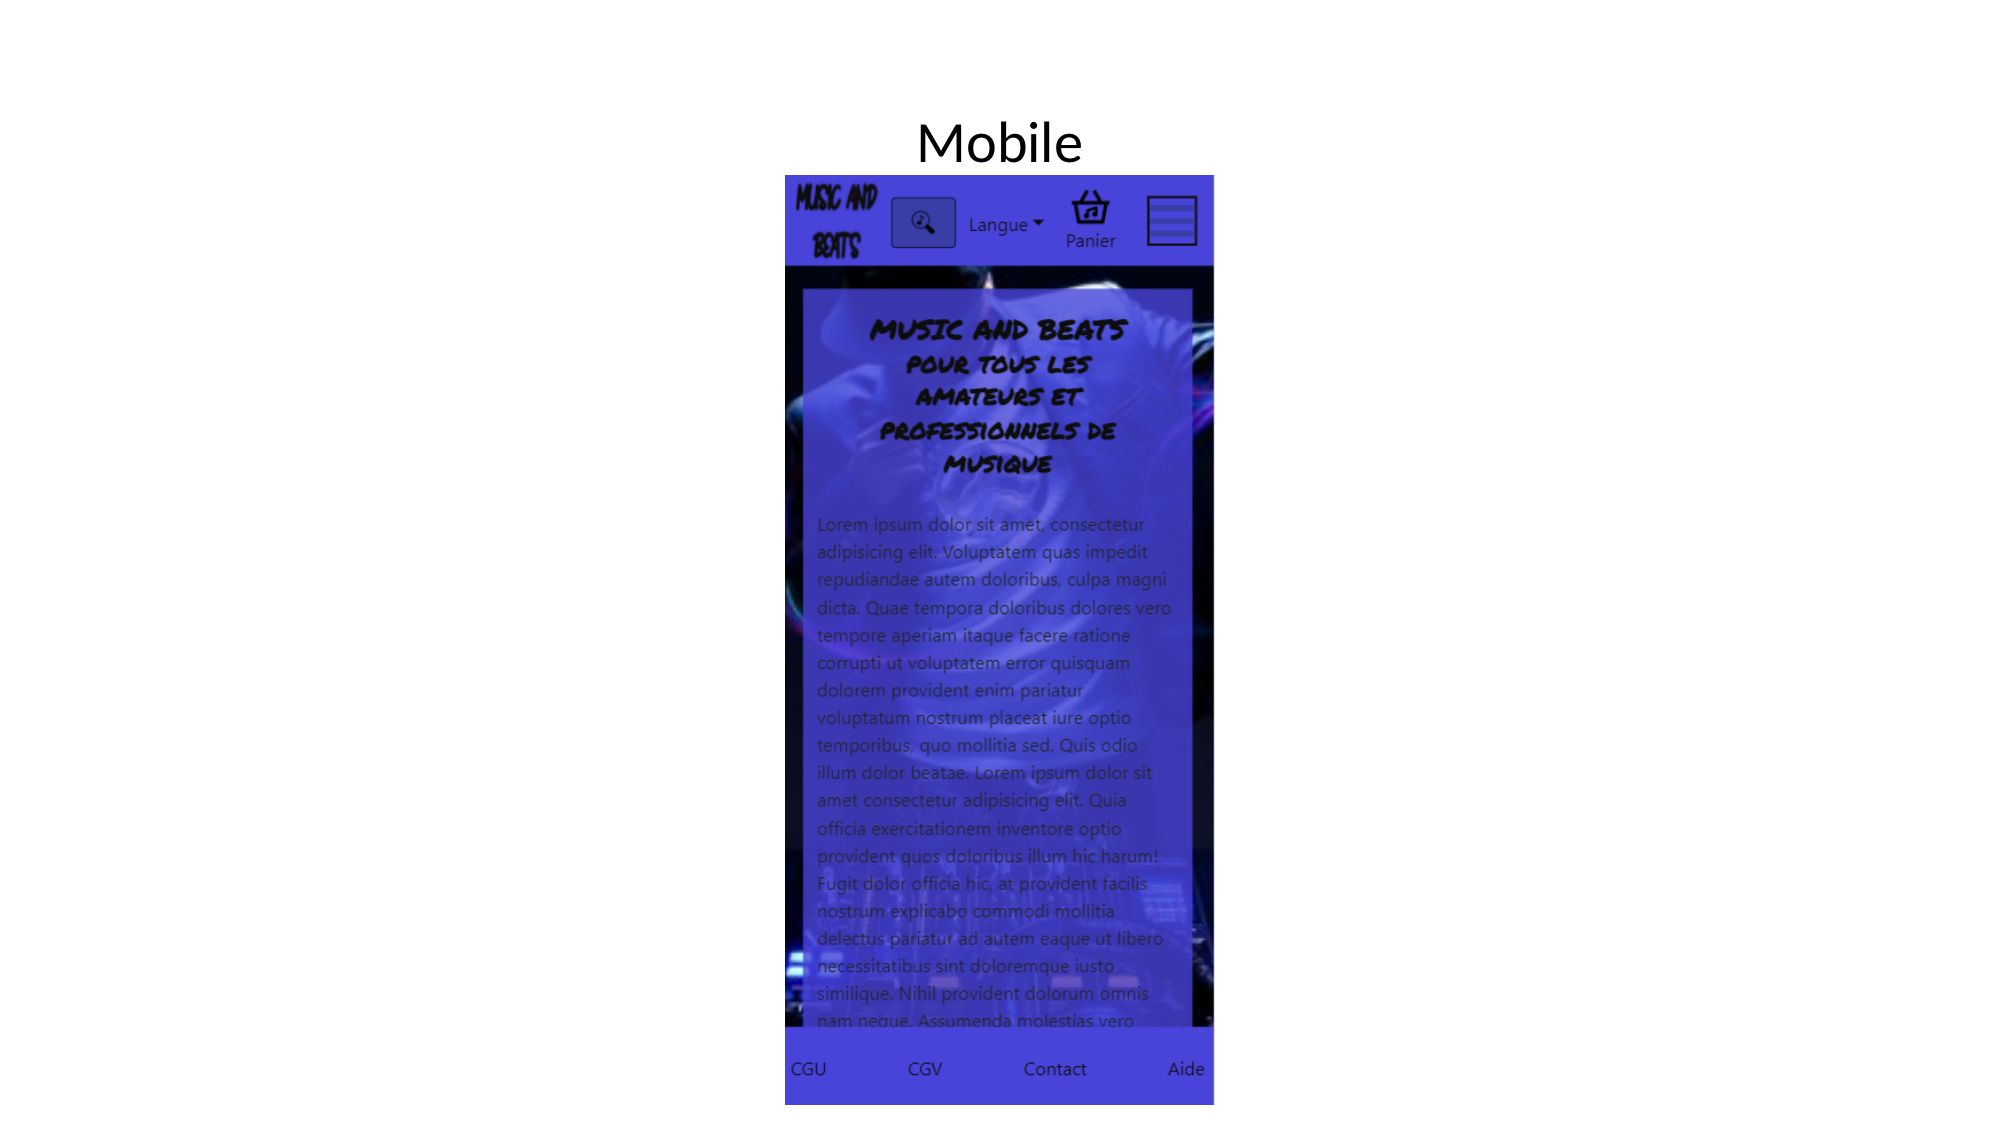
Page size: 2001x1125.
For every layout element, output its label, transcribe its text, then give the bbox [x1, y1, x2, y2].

list Mobile [137, 104, 1863, 1014]
picture [785, 175, 1215, 1105]
